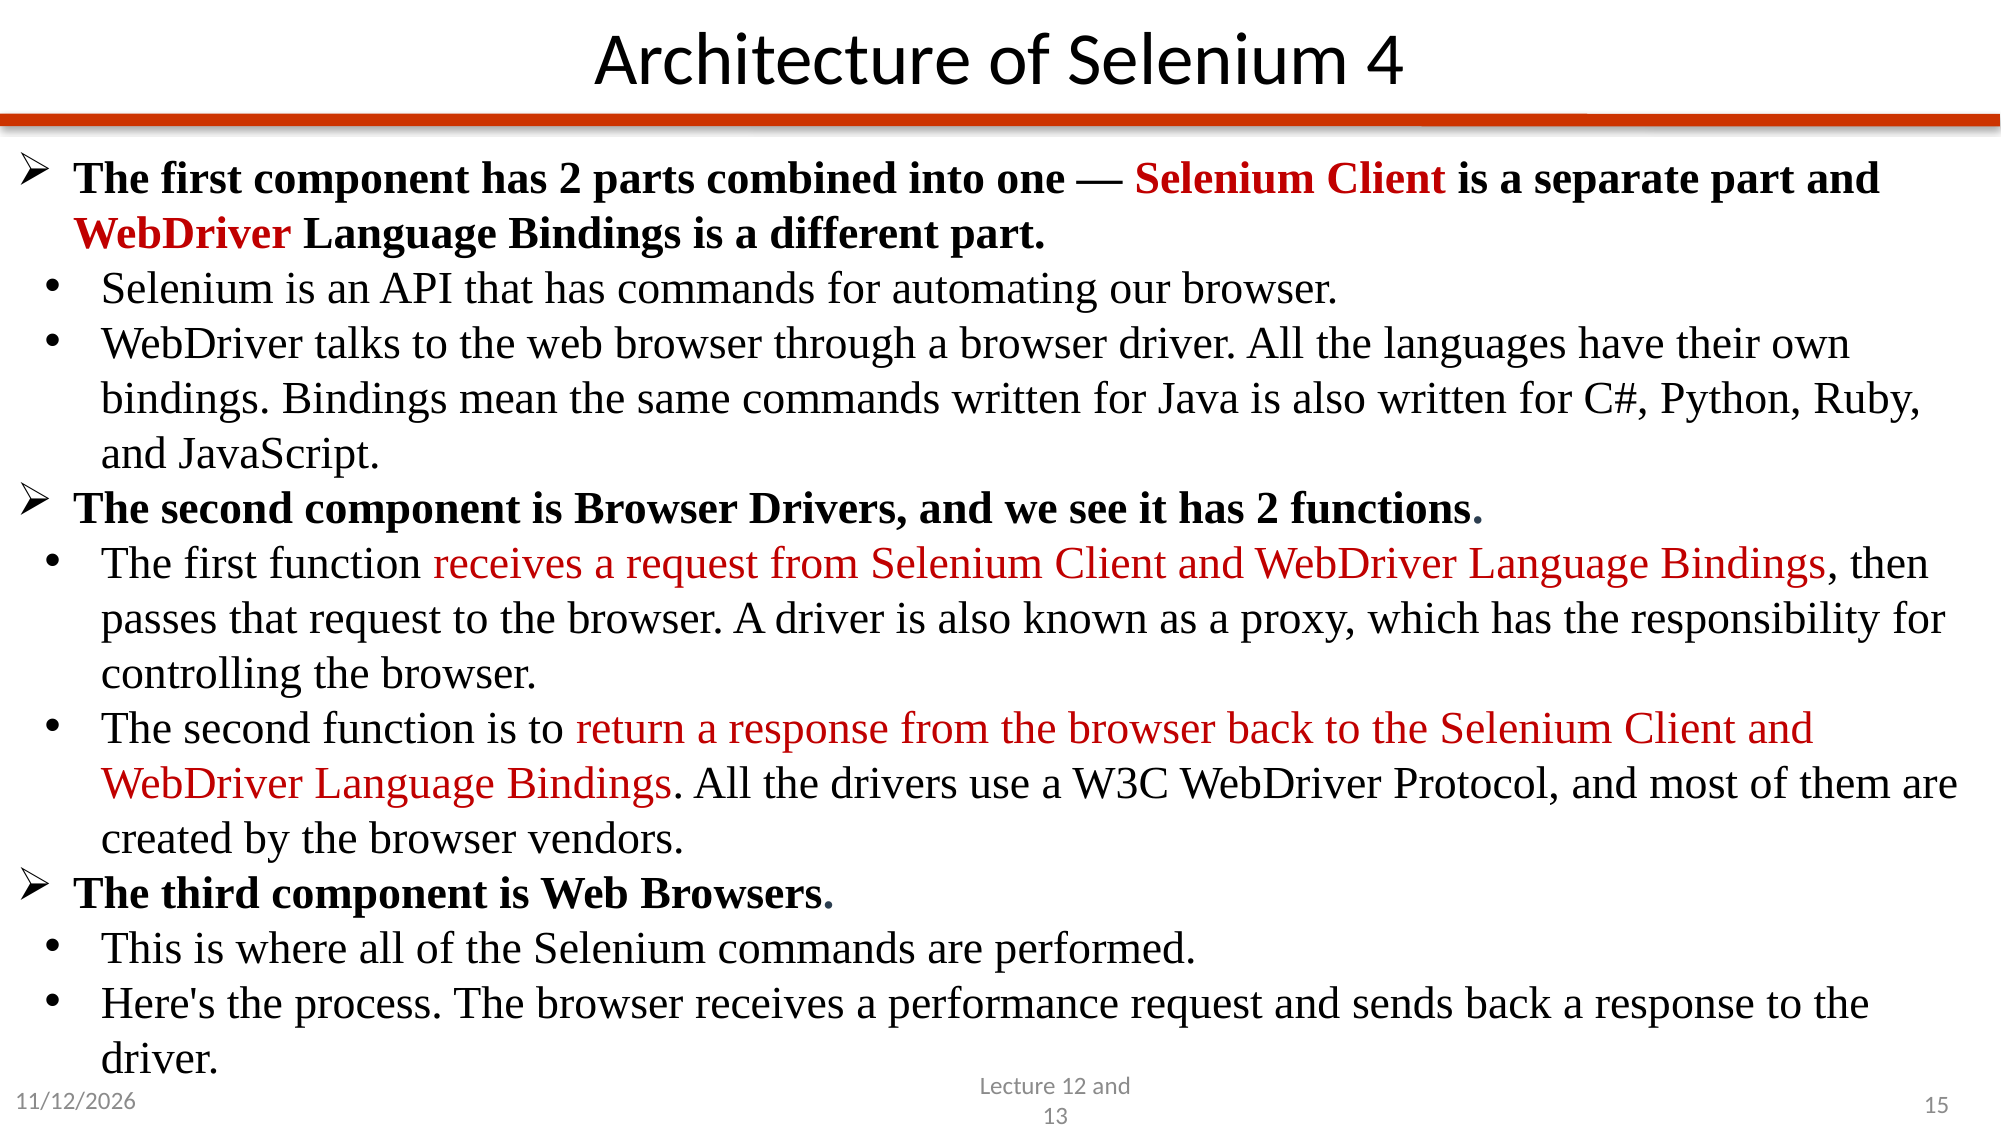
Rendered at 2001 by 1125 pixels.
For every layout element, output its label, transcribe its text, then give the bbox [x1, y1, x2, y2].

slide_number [0, 1078, 213, 1121]
title Architecture of Selenium 4 [0, 0, 2000, 111]
text_box The first component has 2 parts combined into one — Selenium Client is a separate part and WebDriver Language Bindings is a different part. Selenium is an API that has commands for automating our browser. WebDriver talks to the web browser through a browser driver. All the languages have their own bindings. Bindings mean the same commands written for Java is also written for C#, Python, Ruby, and JavaScript. The second component is Browser Drivers, and we see it has 2 functions. The first function receives a request from Selenium Client and WebDriver Language Bindings, then passes that request to the browser. A driver is also known as a proxy, which has the responsibility for controlling the browser. The second function is to return a response from the browser back to the Selenium Client and WebDriver Language Bindings. All the drivers use a W3C WebDriver Protocol, and most of them are created by the browser vendors. The third component is Web Browsers. This is where all of the Selenium commands are performed. Here's the process. The browser receives a performance request and sends back a response to the driver. [2, 140, 2000, 1090]
